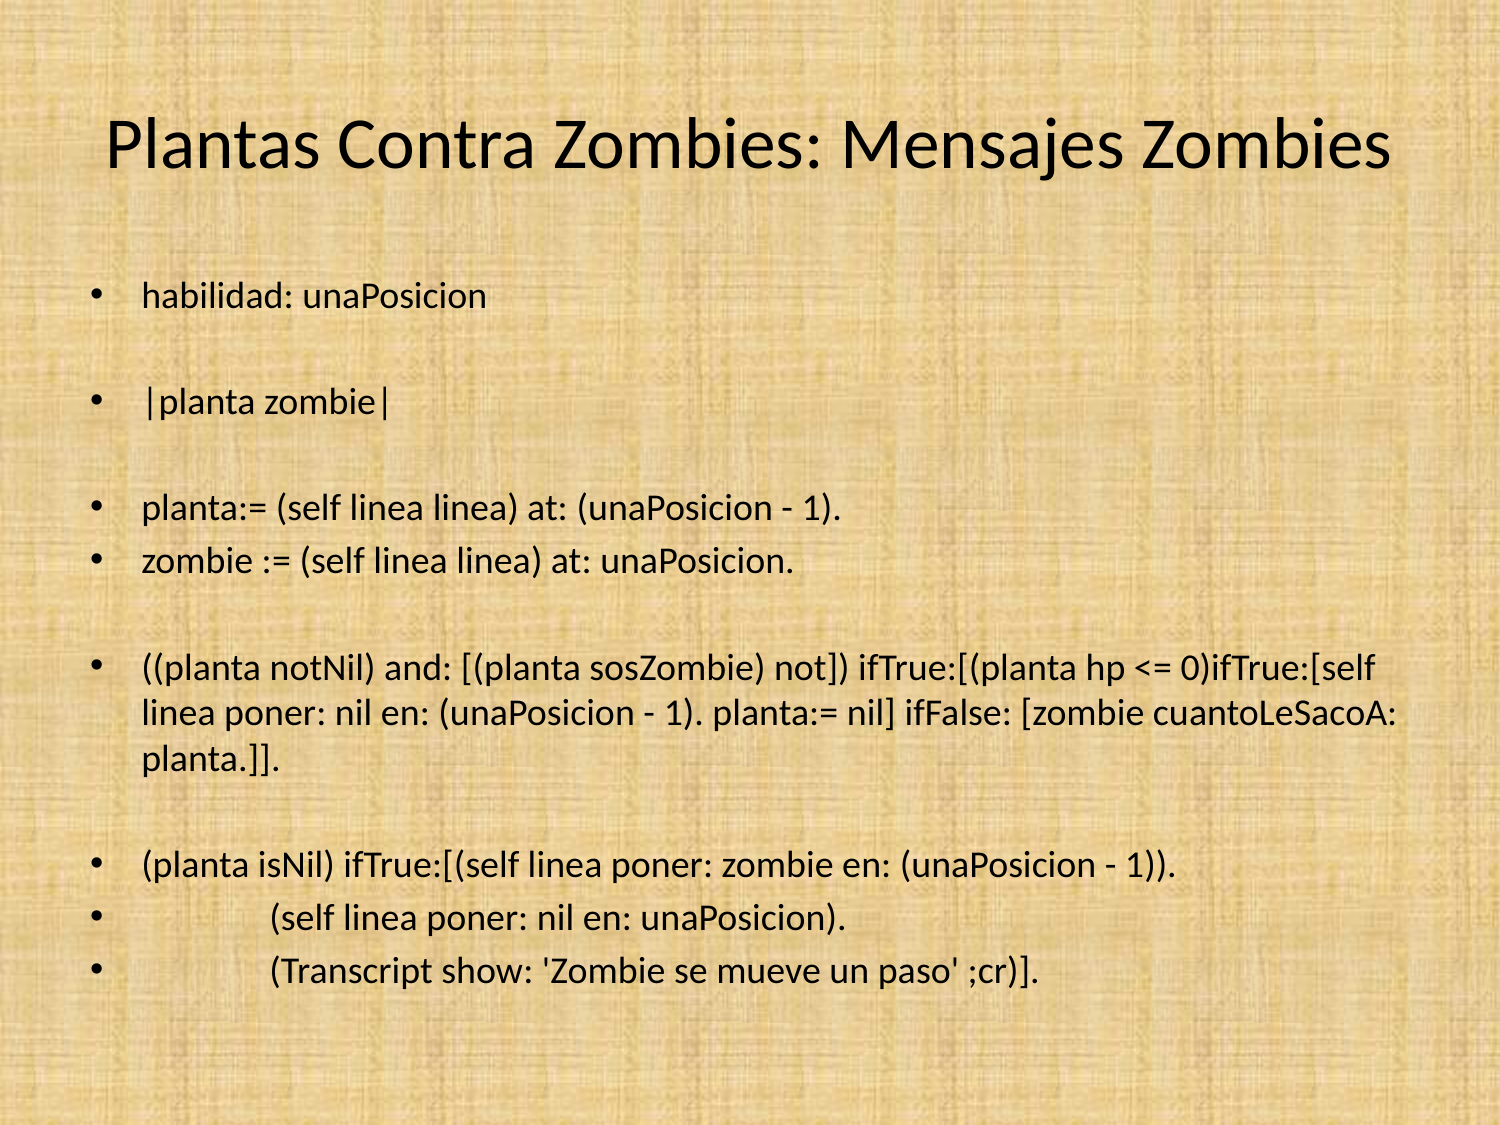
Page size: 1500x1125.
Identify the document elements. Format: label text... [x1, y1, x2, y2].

title Plantas Contra Zombies: Mensajes Zombies [75, 45, 1425, 233]
picture [0, 0, 1500, 1125]
list habilidad: unaPosicion |planta zombie| planta:= (self linea linea) at: (unaPosicion - 1). zombie := (self linea linea) at: unaPosicion. ((planta notNil) and: [(planta sosZombie) not]) ifTrue:[(planta hp <= 0)ifTrue:[self linea poner: nil en: (unaPosicion - 1). planta:= nil] ifFalse: [zombie cuantoLeSacoA: planta.]]. (planta isNil) ifTrue:[(self linea poner: zombie en: (unaPosicion - 1)). (self linea poner: nil en: unaPosicion). (Transcript show: 'Zombie se mueve un paso' ;cr)]. [75, 262, 1425, 1005]
